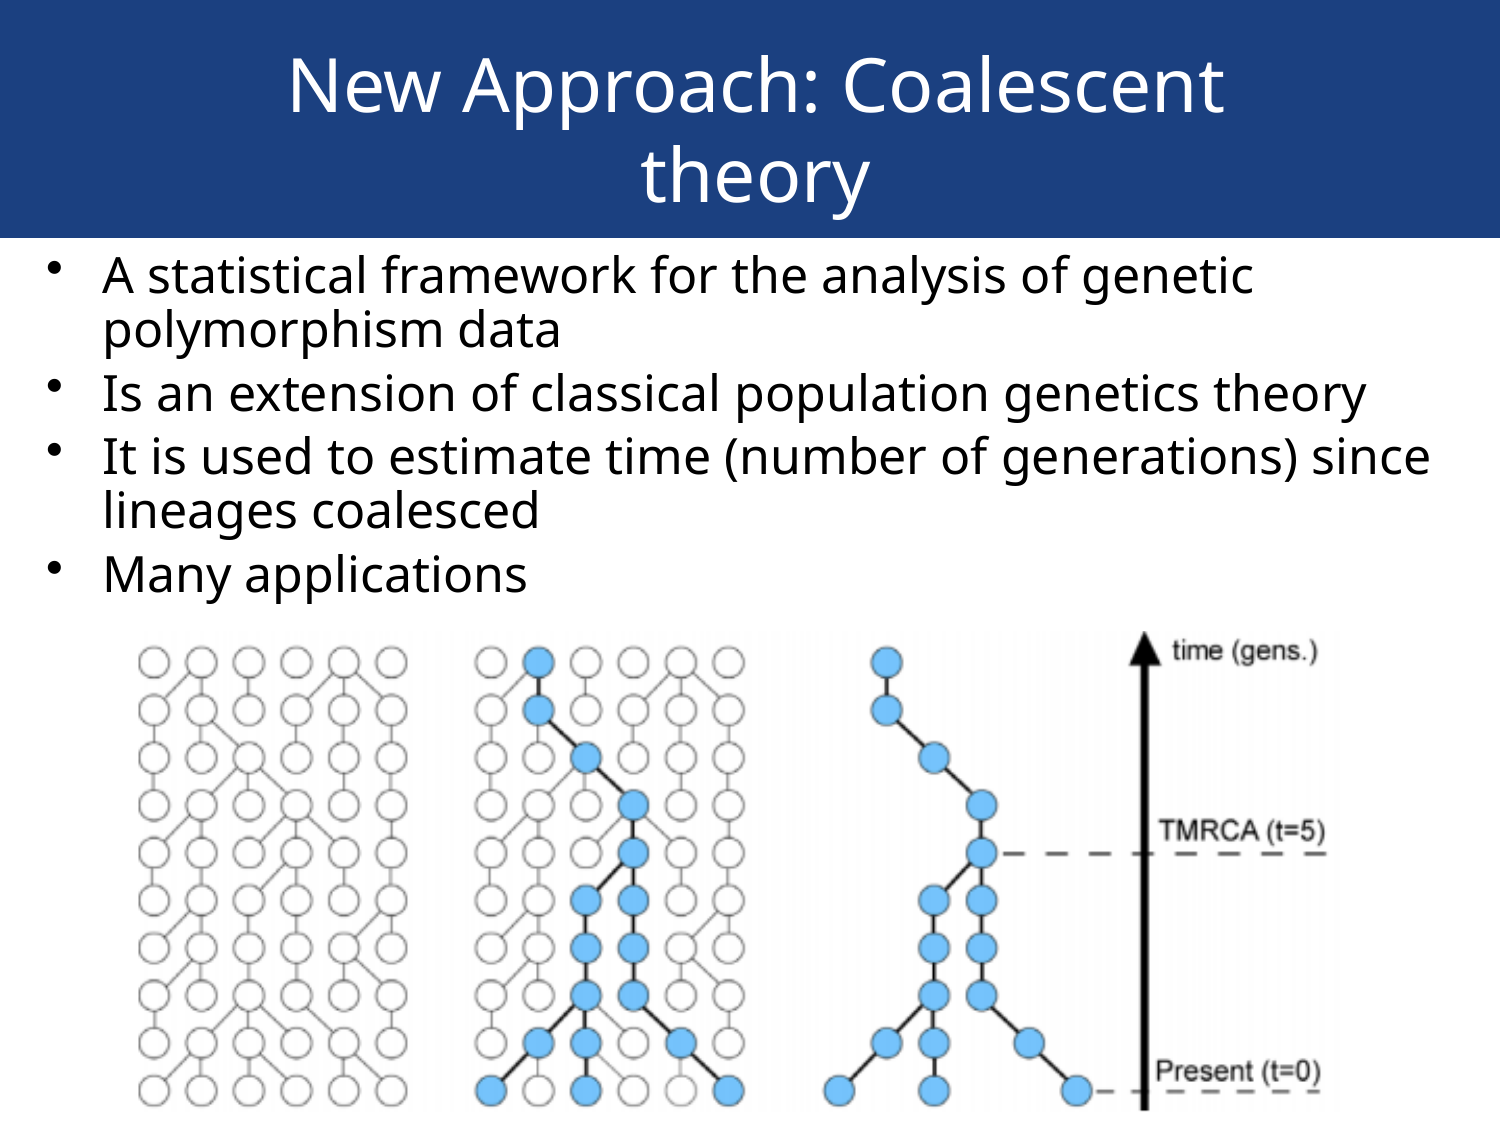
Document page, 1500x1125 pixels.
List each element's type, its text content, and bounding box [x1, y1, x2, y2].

list A statistical framework for the analysis of genetic polymorphism data Is an extension of classical population genetics theory It is used to estimate time (number of generations) since lineages coalesced Many applications [36, 249, 1438, 1092]
text_box [0, 0, 1500, 238]
text_box New Approach: Coalescent theory [194, 30, 1318, 225]
picture [111, 631, 1357, 1125]
